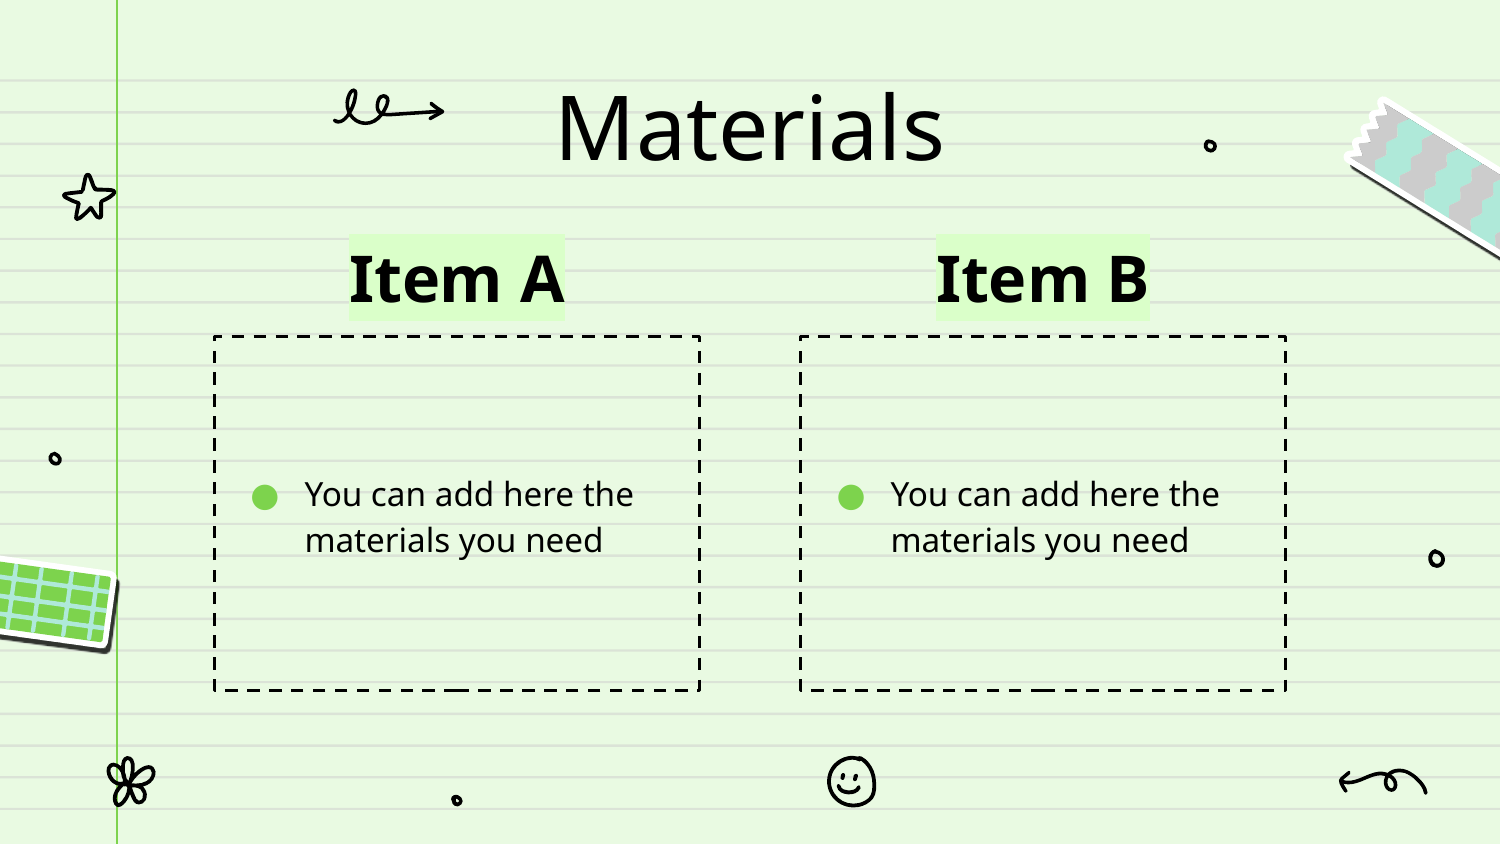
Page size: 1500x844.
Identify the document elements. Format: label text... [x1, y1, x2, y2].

subtitle You can add here the materials you need [799, 335, 1287, 692]
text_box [0, 516, 120, 668]
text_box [1339, 152, 1500, 242]
title Materials [116, 88, 1383, 162]
subtitle You can add here the materials you need [213, 335, 701, 692]
title Item A [214, 239, 700, 314]
title Item B [800, 239, 1286, 314]
